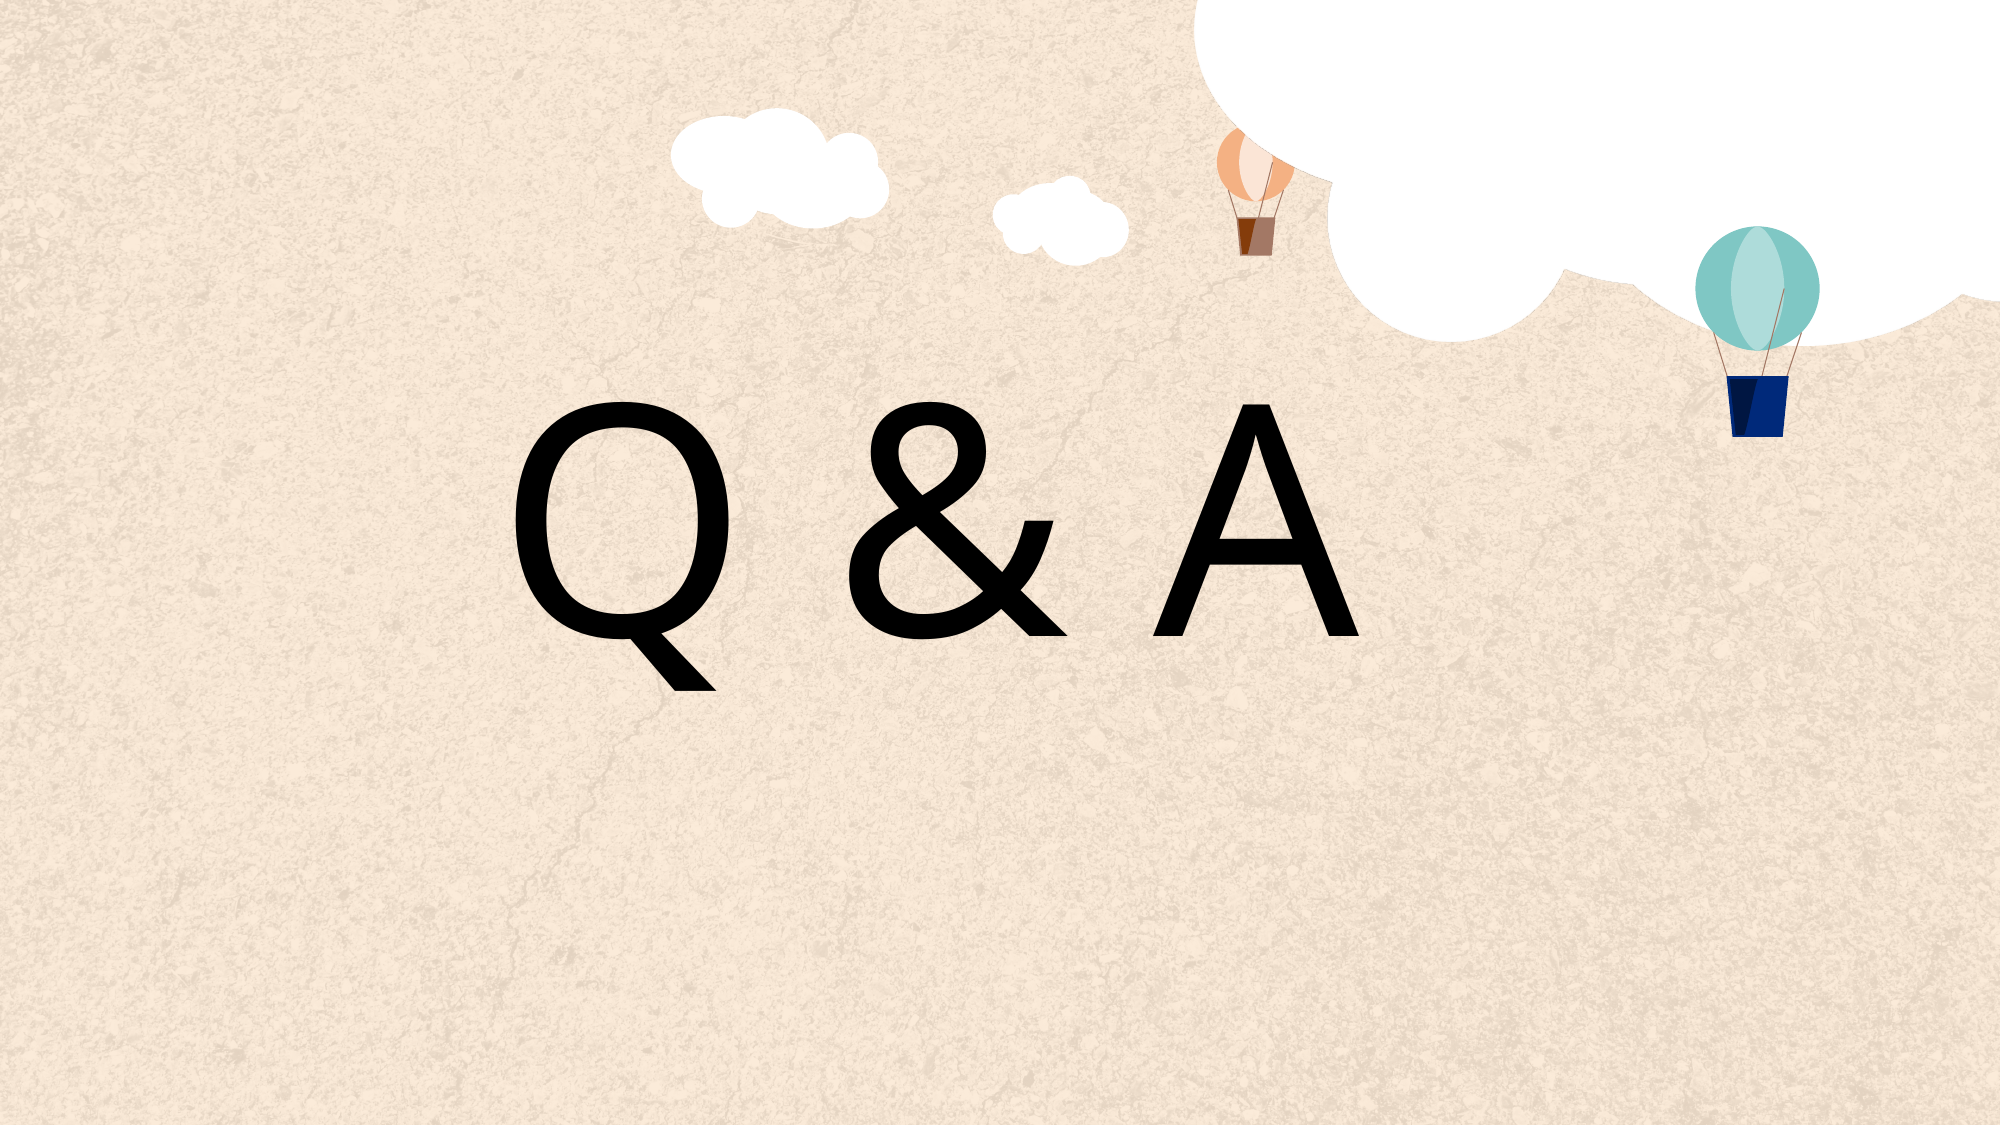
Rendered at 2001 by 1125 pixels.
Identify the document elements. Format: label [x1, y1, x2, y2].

text_box [670, 108, 890, 229]
text_box [993, 176, 1128, 268]
picture [0, 0, 2000, 1125]
text_box [1695, 226, 1820, 437]
